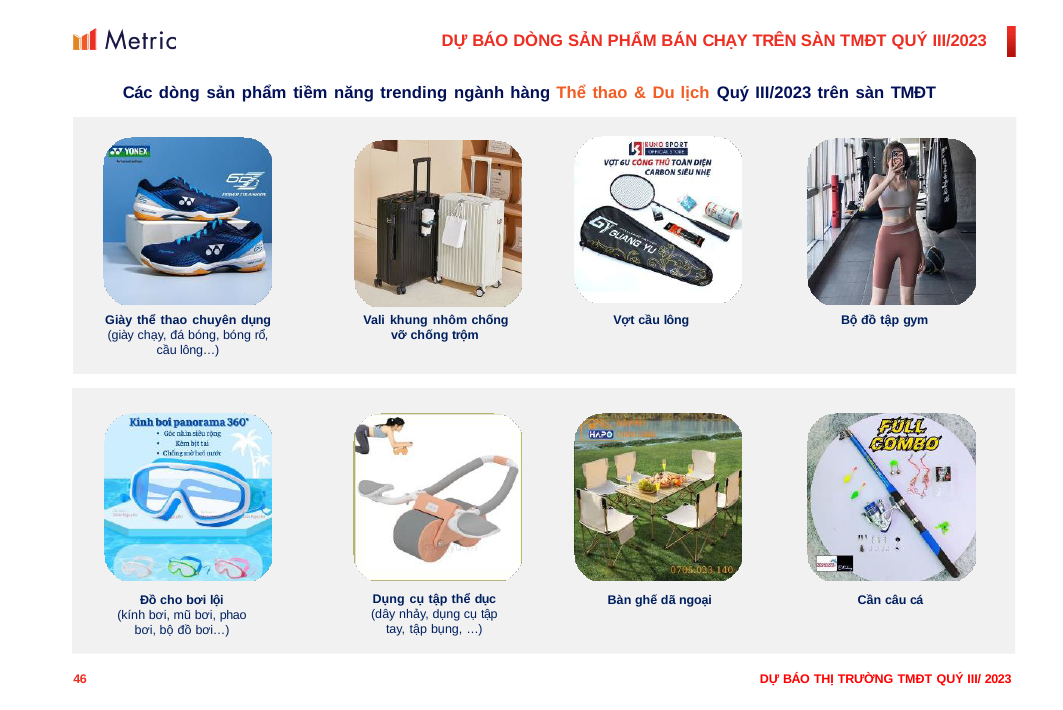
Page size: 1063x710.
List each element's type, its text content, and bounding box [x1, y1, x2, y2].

picture [574, 412, 743, 581]
picture [807, 412, 976, 581]
text_box [73, 117, 1017, 374]
text_box 46 [71, 668, 91, 686]
picture [574, 134, 743, 303]
picture [807, 136, 976, 305]
text_box Bàn ghế dã ngoại [607, 590, 716, 608]
text_box Giày thể thao chuyên dụng (giày chạy, đá bóng, bóng rổ, cầu lông…) [103, 310, 274, 358]
text_box Đồ cho bơi lội (kính bơi, mũ bơi, phao bơi, bộ đồ bơi…) [115, 589, 250, 637]
text_box DỰ BÁO DÒNG SẢN PHẨM BÁN CHẠY TRÊN SÀN TMĐT QUÝ III/2023 Các dòng sản phẩm tiềm năng trending ngành hàng Thể thao & Du lịch Quý III/2023 trên sàn TMĐT [120, 27, 995, 103]
picture [1007, 26, 1016, 57]
text_box Dụng cụ tập thể dục (dây nhảy, dụng cụ tập tay, tập bụng, …) [368, 589, 501, 637]
text_box Cần câu cá [857, 590, 927, 608]
text_box Vợt cầu lông [613, 310, 693, 327]
text_box [72, 388, 1016, 654]
picture [73, 28, 176, 50]
picture [103, 412, 272, 581]
text_box DỰ BÁO THỊ TRƯỜNG TMĐT QUÝ III/ 2023 [757, 668, 1018, 686]
picture [103, 136, 272, 305]
picture [353, 138, 522, 307]
picture [353, 412, 522, 581]
text_box Bộ đồ tập gym [840, 314, 932, 327]
text_box Vali khung nhôm chống vỡ chống trộm [363, 316, 513, 343]
